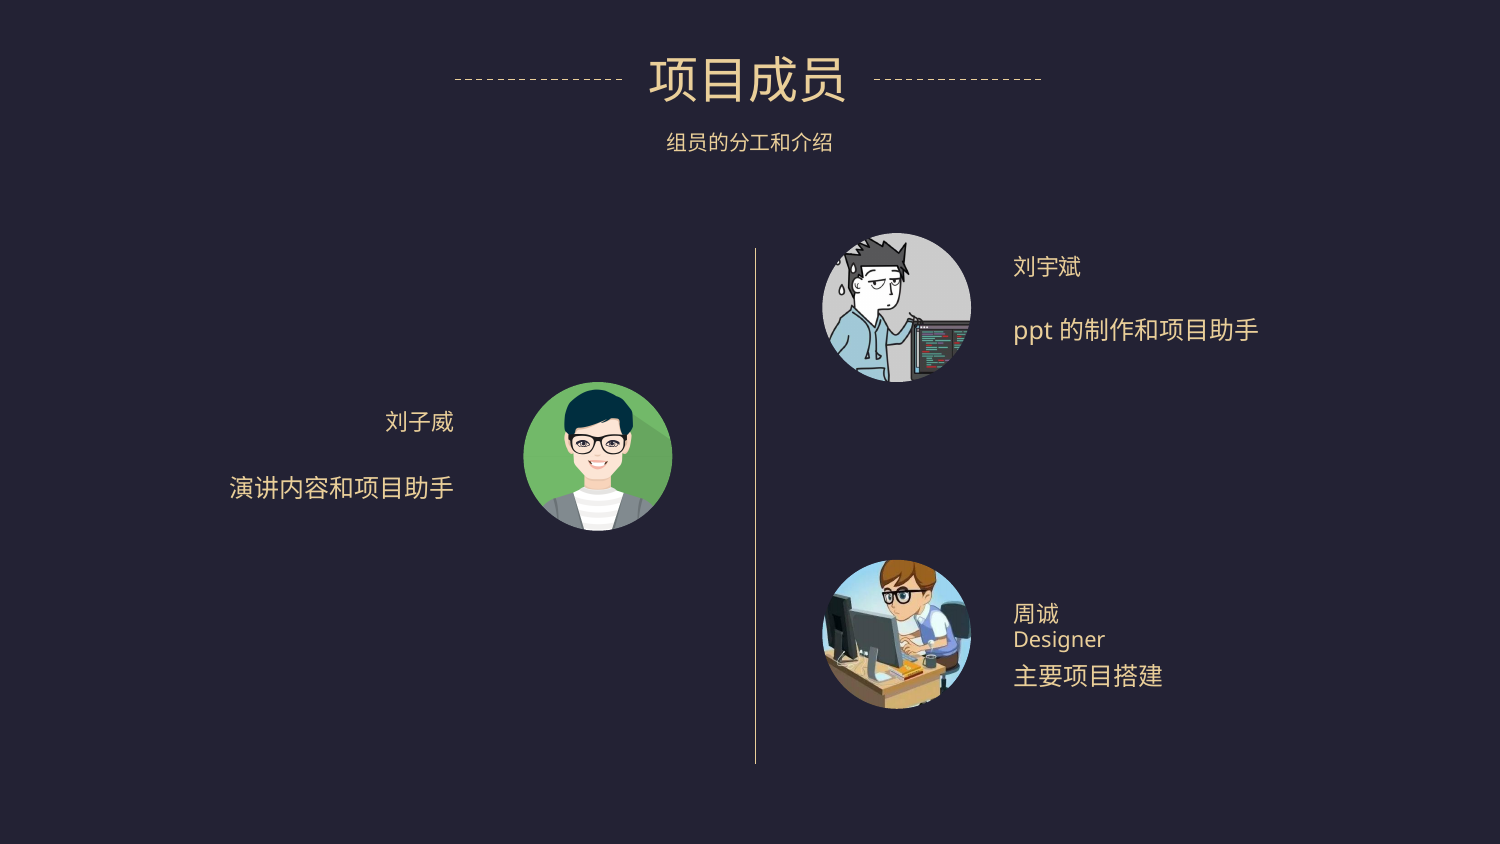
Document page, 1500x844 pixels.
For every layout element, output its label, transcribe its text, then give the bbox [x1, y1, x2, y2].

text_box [998, 591, 1313, 699]
text_box [521, 379, 675, 533]
text_box [820, 557, 974, 711]
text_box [998, 244, 1313, 353]
text_box 组员的分工和介绍 [288, 117, 1212, 160]
text_box [820, 230, 974, 385]
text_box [155, 400, 470, 512]
text_box 项目成员 [633, 41, 867, 117]
